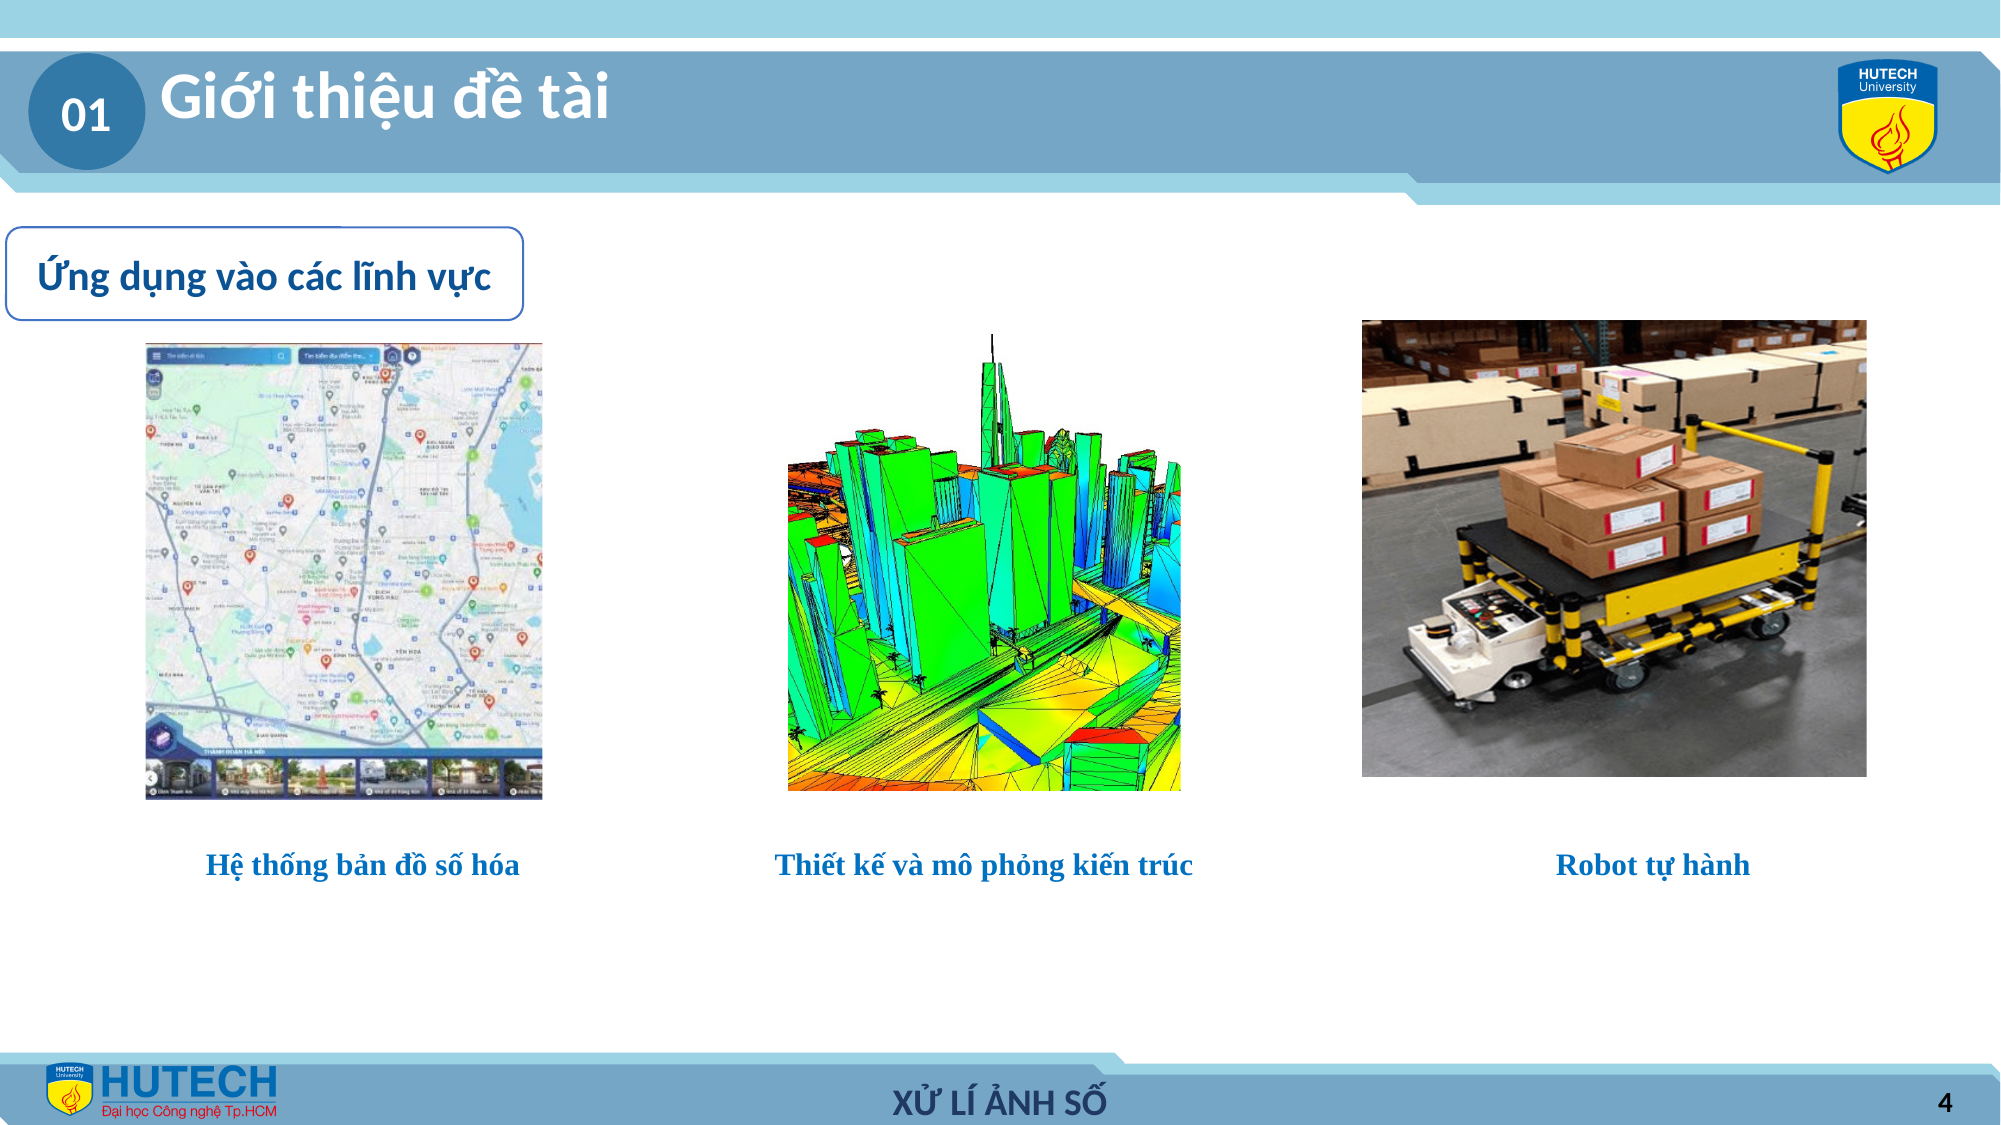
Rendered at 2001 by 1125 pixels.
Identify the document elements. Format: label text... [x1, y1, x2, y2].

slide_number 4 [1517, 1071, 1968, 1125]
text_box Robot tự hành [1394, 823, 1912, 897]
picture [145, 342, 543, 801]
text_box Thiết kế và mô phỏng kiến trúc [725, 823, 1243, 897]
picture [1787, 59, 1989, 176]
picture [1361, 319, 1867, 777]
text_box 01 [28, 53, 146, 170]
picture [787, 333, 1181, 792]
picture [30, 1049, 292, 1125]
text_box Ứng dụng vào các lĩnh vực [6, 227, 524, 321]
text_box Hệ thống bản đồ số hóa [104, 823, 622, 897]
text_box Giới thiệu đề tài [145, 36, 1066, 154]
